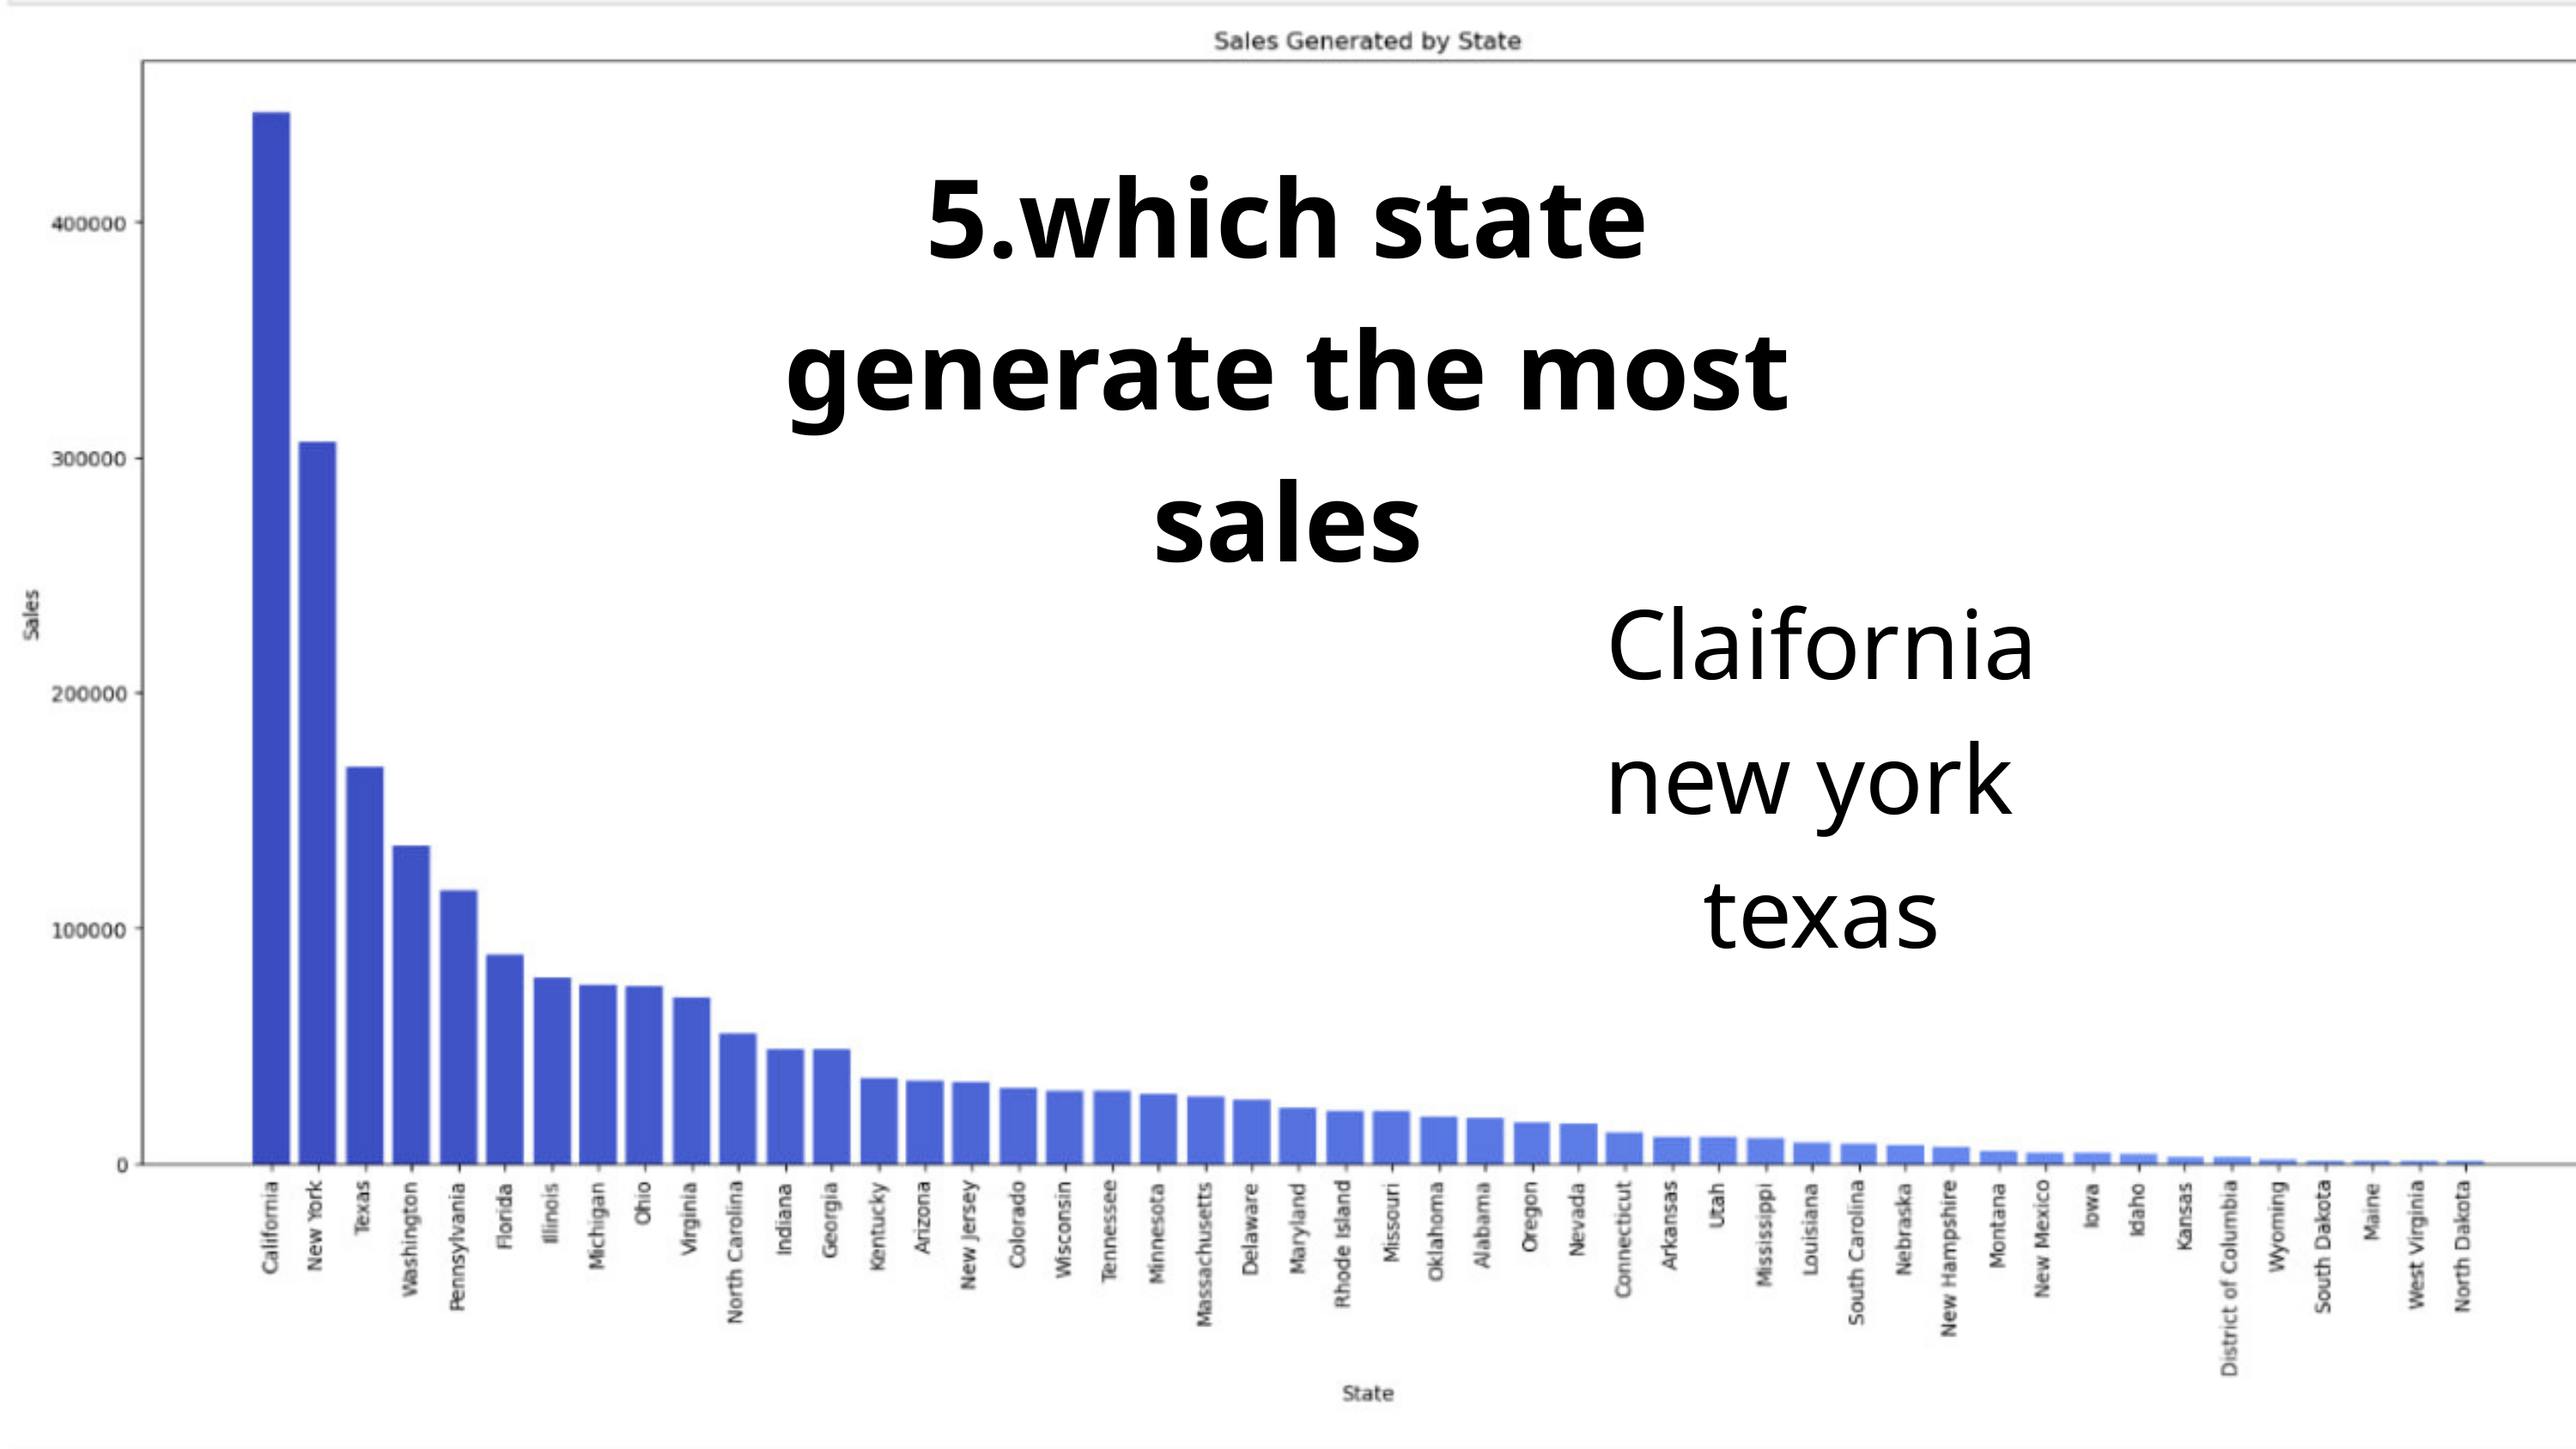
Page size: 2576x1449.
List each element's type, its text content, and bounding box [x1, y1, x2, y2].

text_box [0, 0, 2576, 1449]
text_box 5.which state generate the most sales [686, 127, 1890, 585]
text_box Claifornia new york texas [1562, 564, 2082, 968]
